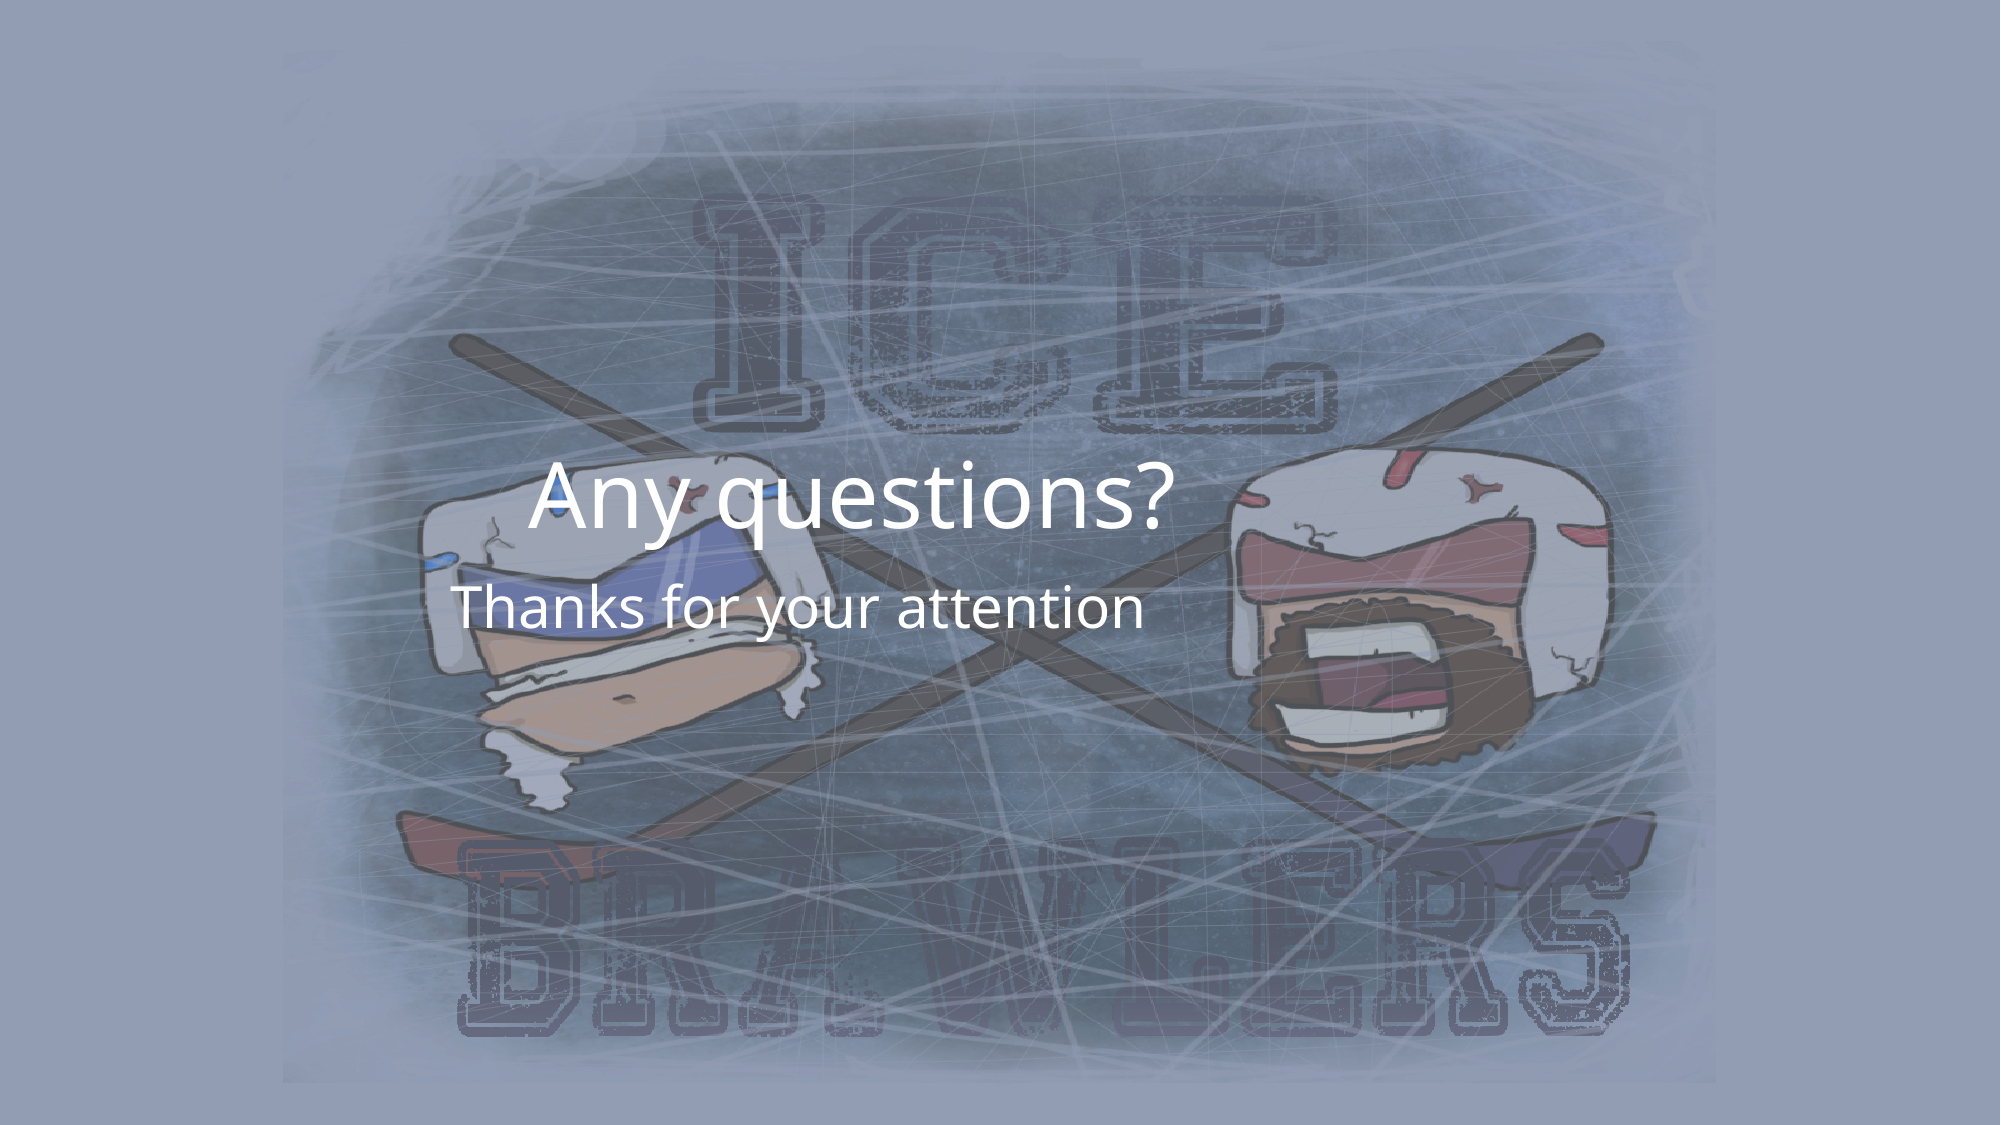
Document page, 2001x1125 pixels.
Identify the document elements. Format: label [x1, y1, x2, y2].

list [0, 0, 2000, 1125]
